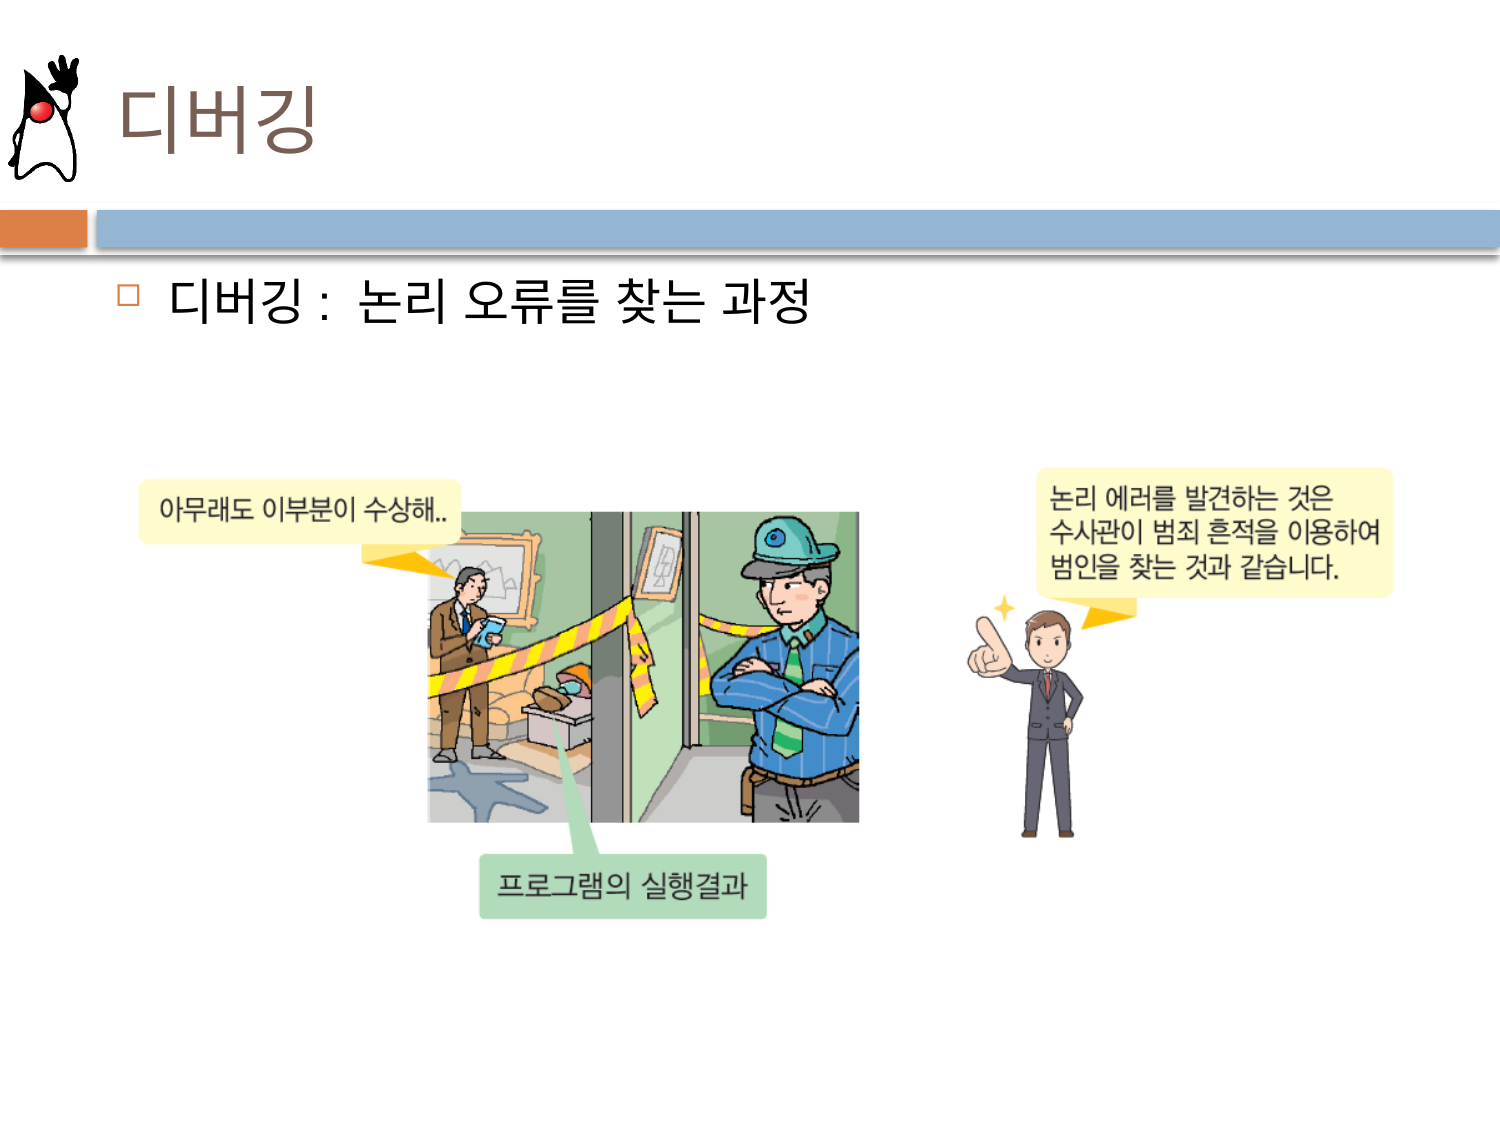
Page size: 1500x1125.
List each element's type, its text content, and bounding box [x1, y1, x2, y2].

picture [8, 55, 79, 182]
title 디버깅 [100, 37, 1438, 200]
picture [131, 411, 1407, 929]
list 디버깅: 논리 오류를 찾는 과정 [100, 262, 1438, 1000]
